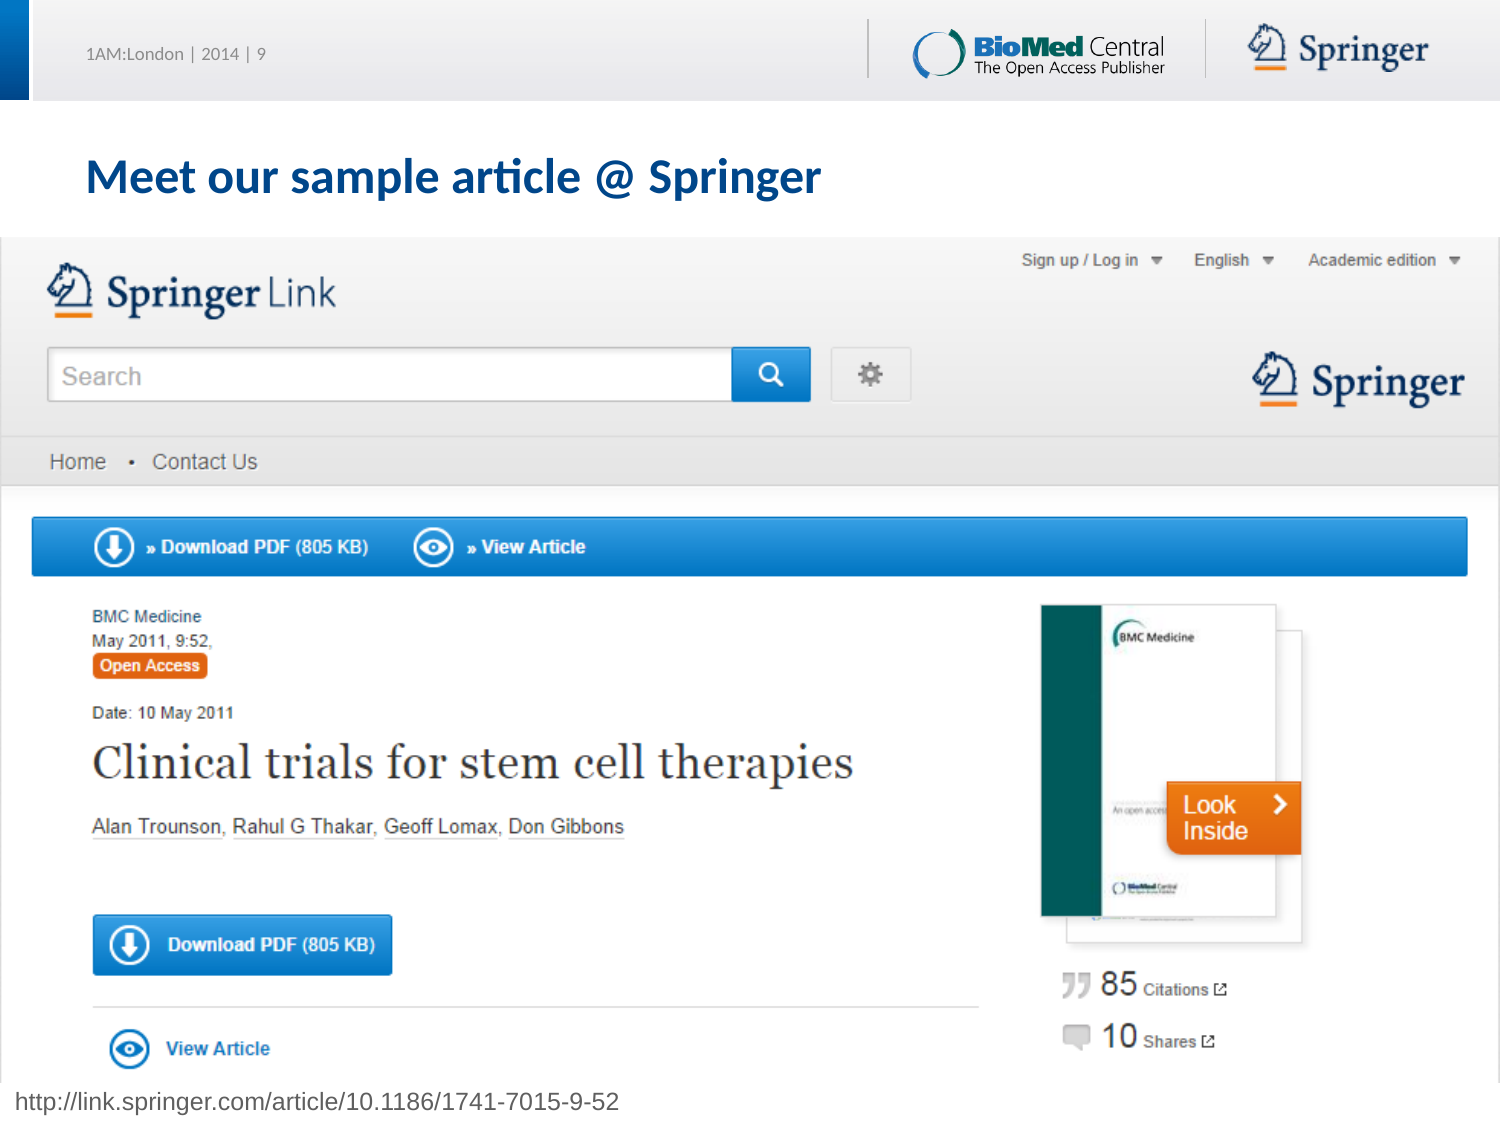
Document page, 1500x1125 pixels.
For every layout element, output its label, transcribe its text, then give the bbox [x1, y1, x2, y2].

text_box http://link.springer.com/article/10.1186/1741-7015-9-52 [0, 1090, 892, 1123]
title Meet our sample article @ Springer [85, 150, 1424, 201]
picture [33, 0, 1500, 150]
picture [0, 237, 1500, 1083]
